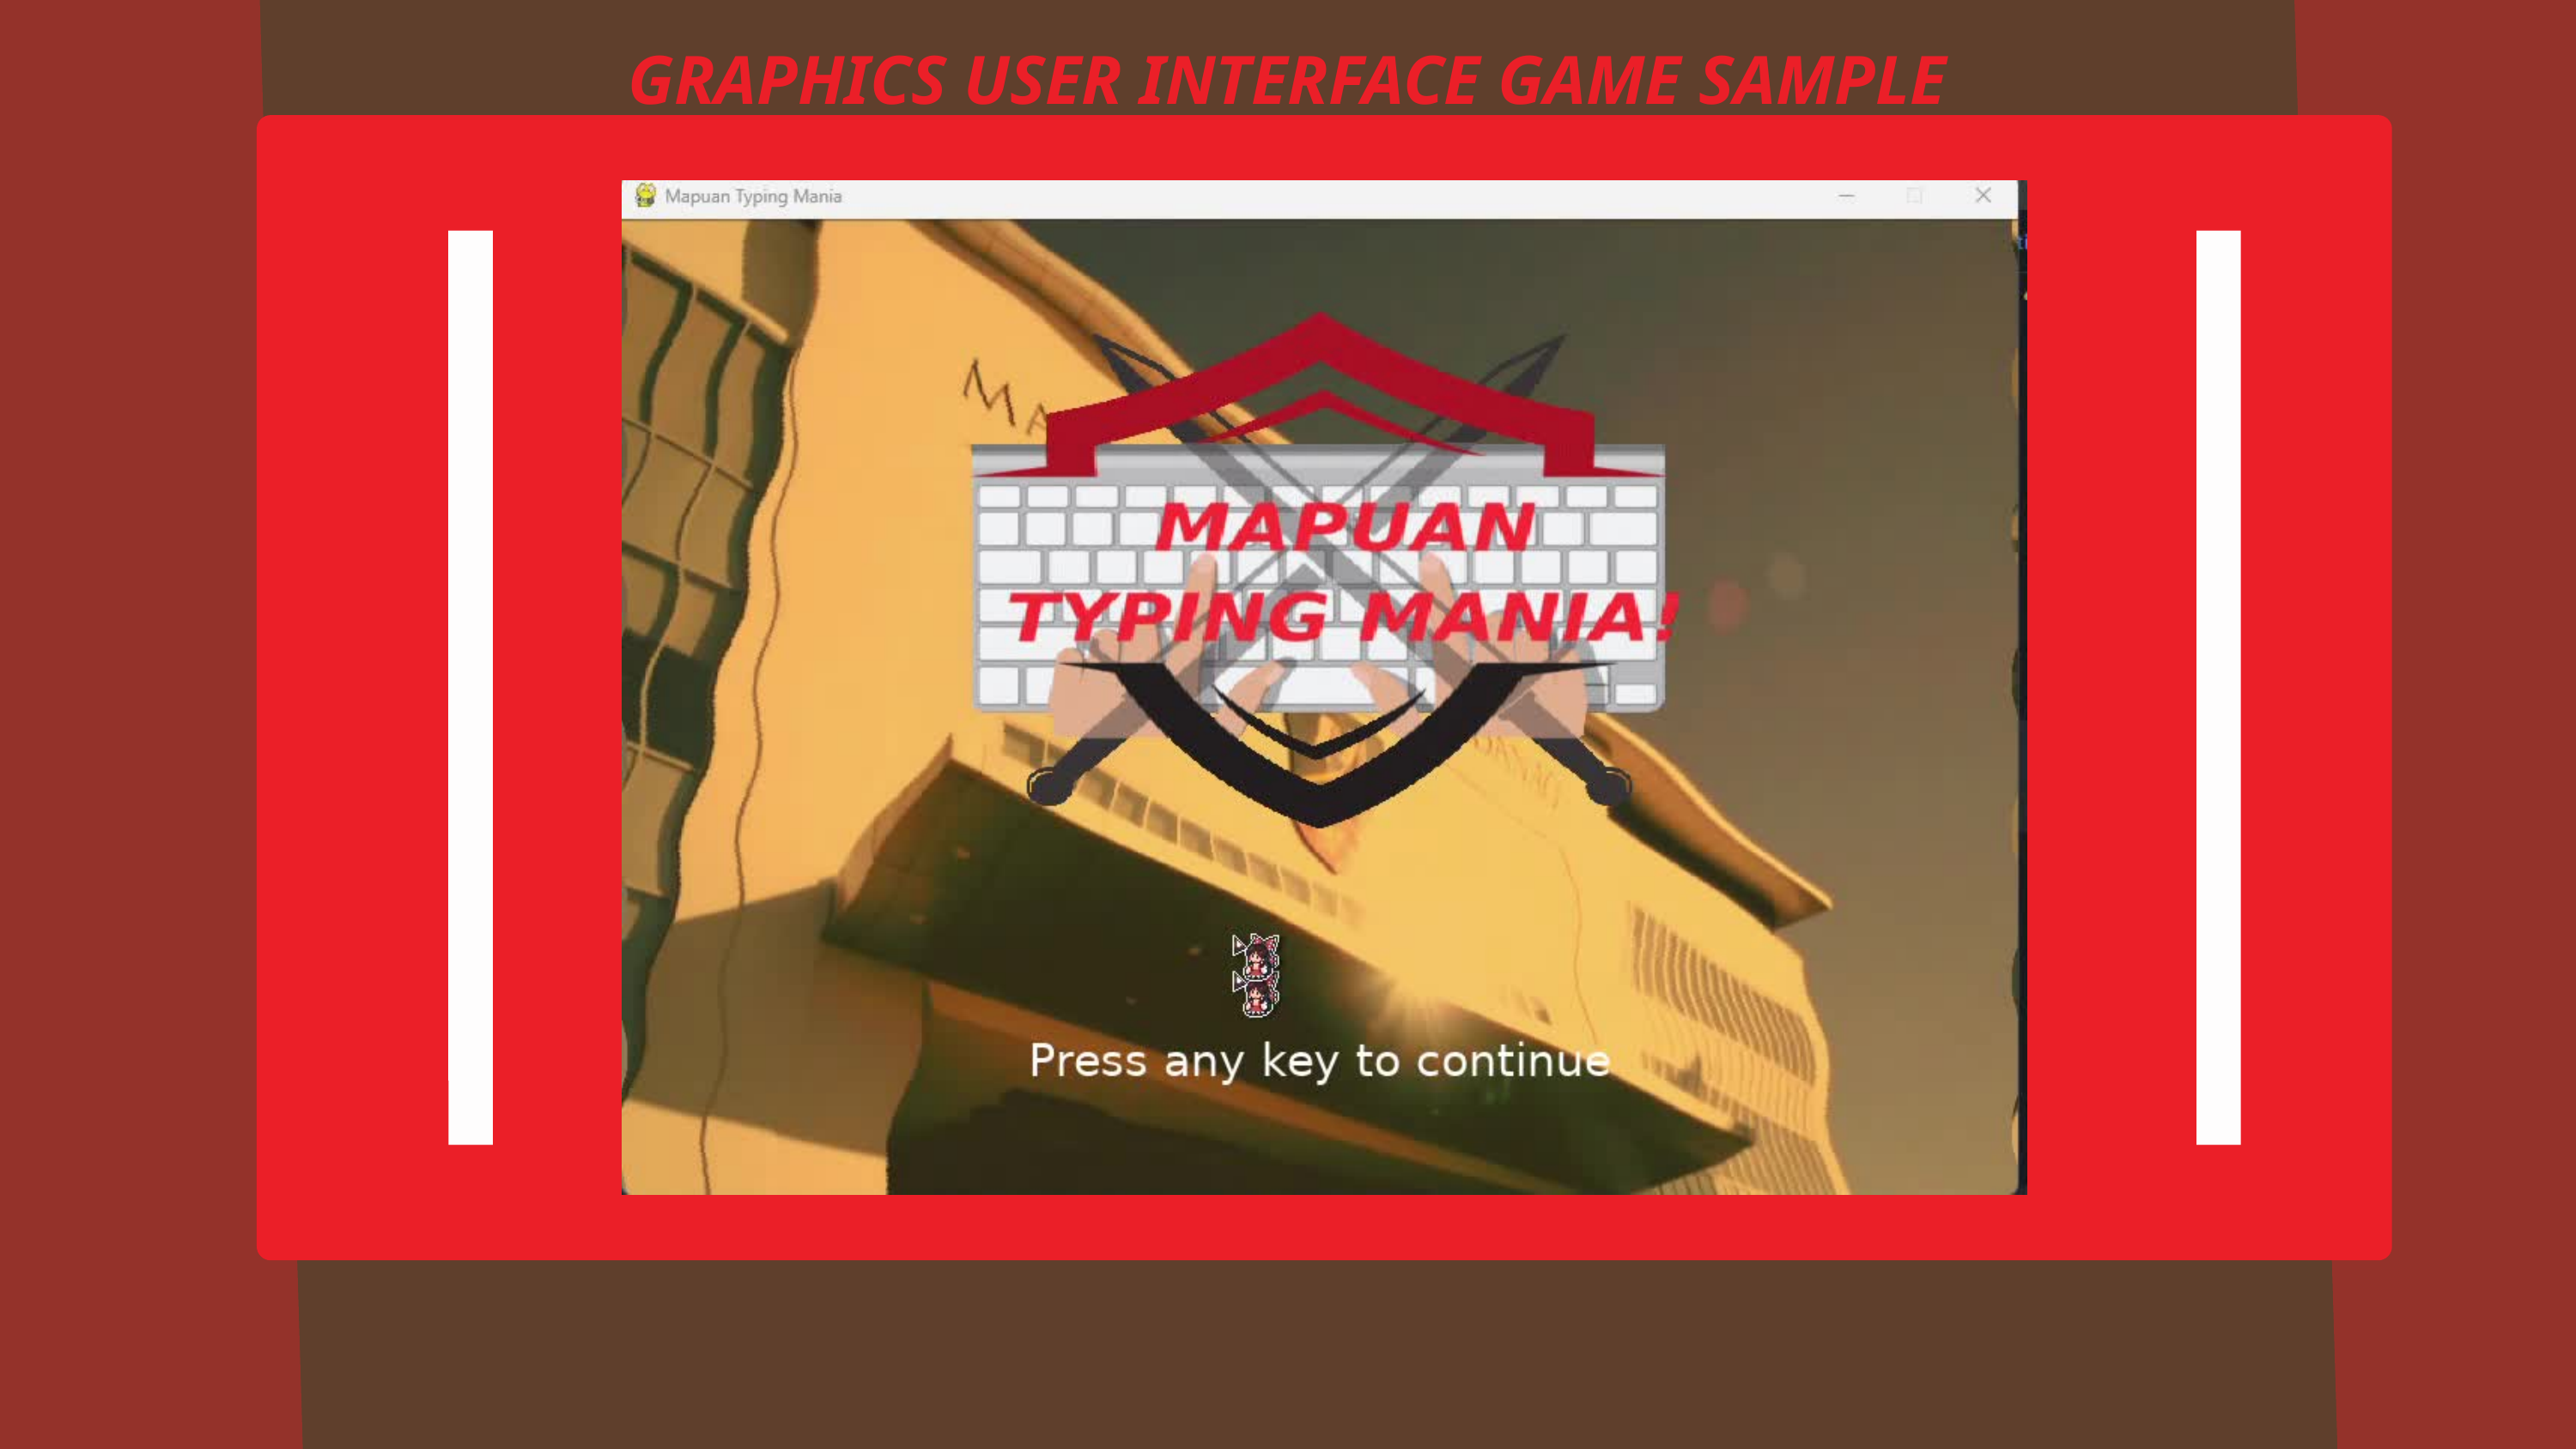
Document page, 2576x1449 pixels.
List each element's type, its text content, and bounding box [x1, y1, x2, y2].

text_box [621, 179, 2028, 1196]
text_box GRAPHICS USER INTERFACE GAME SAMPLE [295, 23, 2322, 113]
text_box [0, 0, 289, 1449]
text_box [2326, 0, 2576, 1449]
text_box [256, 114, 2392, 1261]
